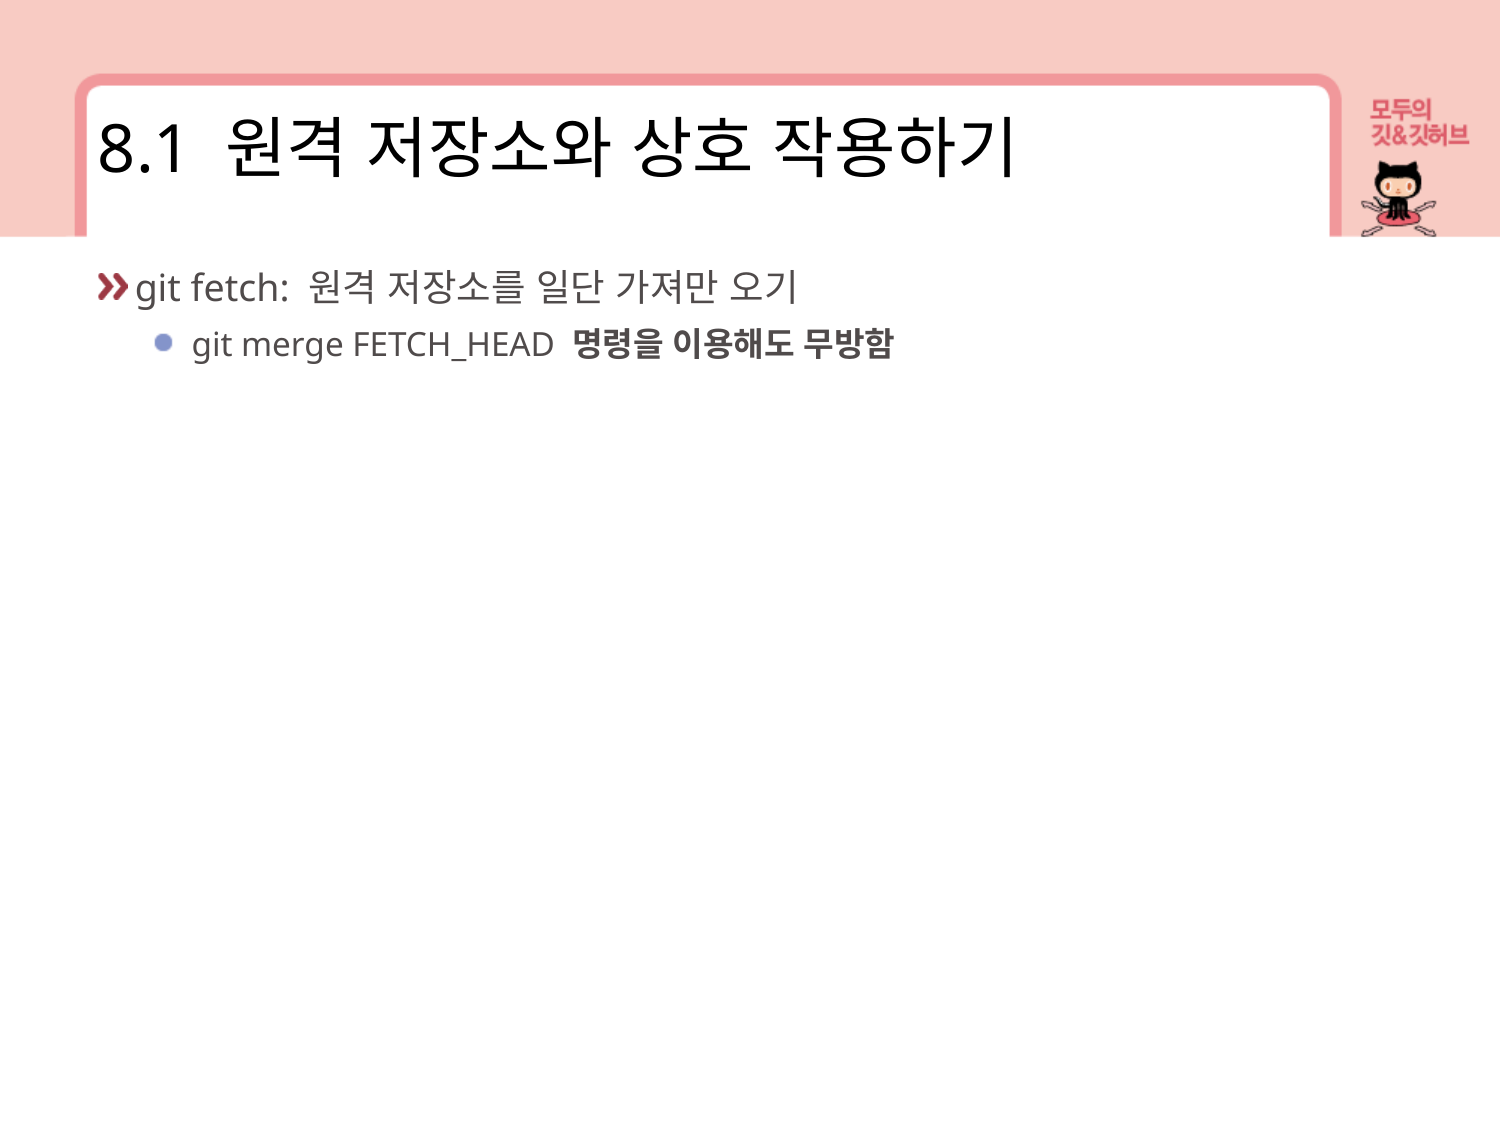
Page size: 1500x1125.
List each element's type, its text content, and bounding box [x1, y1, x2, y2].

text_box 8.1 원격 저장소와 상호 작용하기 [82, 61, 1413, 193]
text_box git fetch: 원격 저장소를 일단 가져만 오기 git merge FETCH_HEAD 명령을 이용해도 무방함 [82, 252, 1413, 1067]
picture [0, 0, 1500, 1125]
